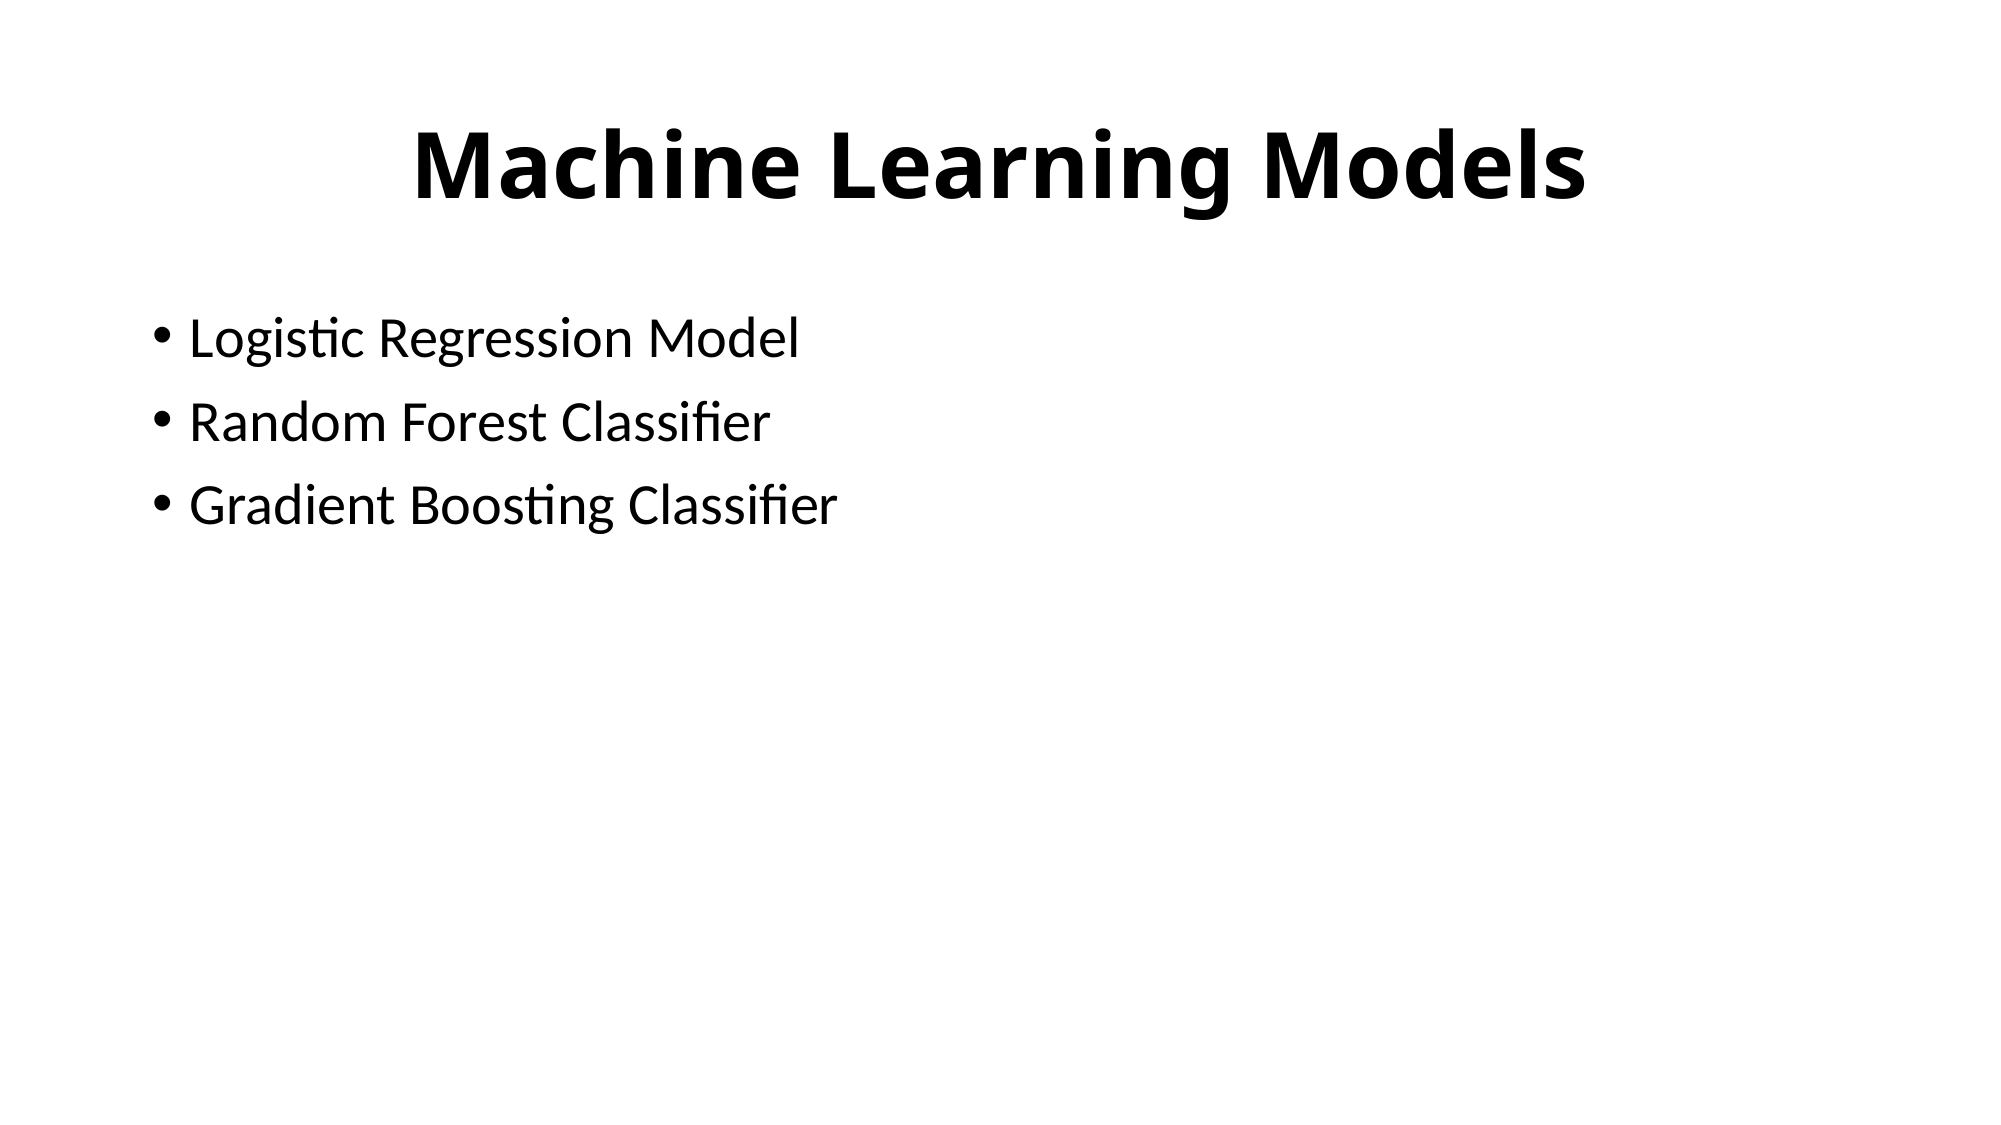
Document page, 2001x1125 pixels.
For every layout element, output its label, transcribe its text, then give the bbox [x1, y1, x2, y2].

title Machine Learning Models [137, 59, 1863, 278]
list Logistic Regression Model Random Forest Classifier Gradient Boosting Classifier [137, 299, 1863, 1014]
